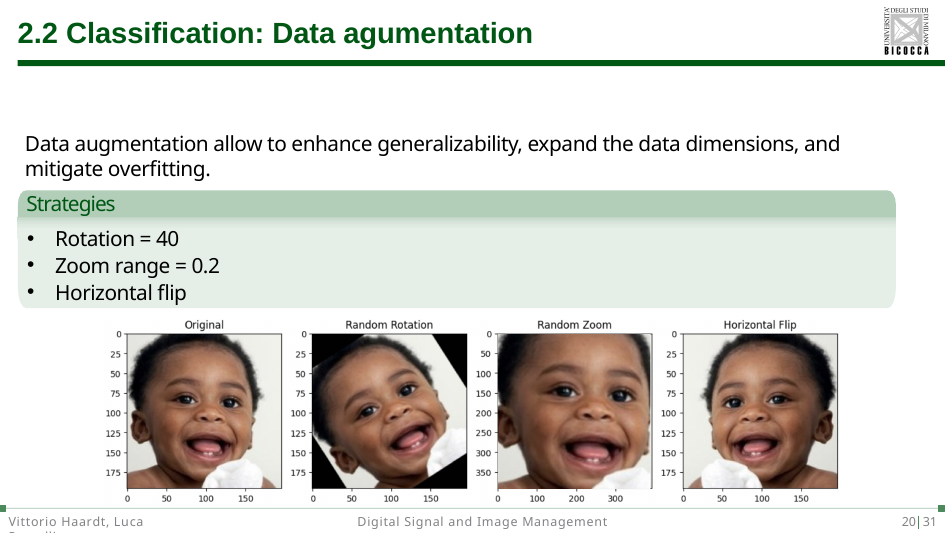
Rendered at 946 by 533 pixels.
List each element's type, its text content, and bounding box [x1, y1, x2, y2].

text_box Strategies [26, 186, 218, 215]
picture [883, 6, 930, 57]
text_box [0, 504, 946, 530]
text_box [17, 190, 26, 216]
text_box [218, 190, 896, 216]
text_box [17, 216, 897, 309]
text_box [17, 60, 945, 67]
picture [104, 319, 841, 506]
text_box 2.2 Classification: Data agumentation [15, 11, 573, 50]
text_box Data augmentation allow to enhance generalizability, expand the data dimensions, and mitigate overfitting. [22, 128, 901, 181]
